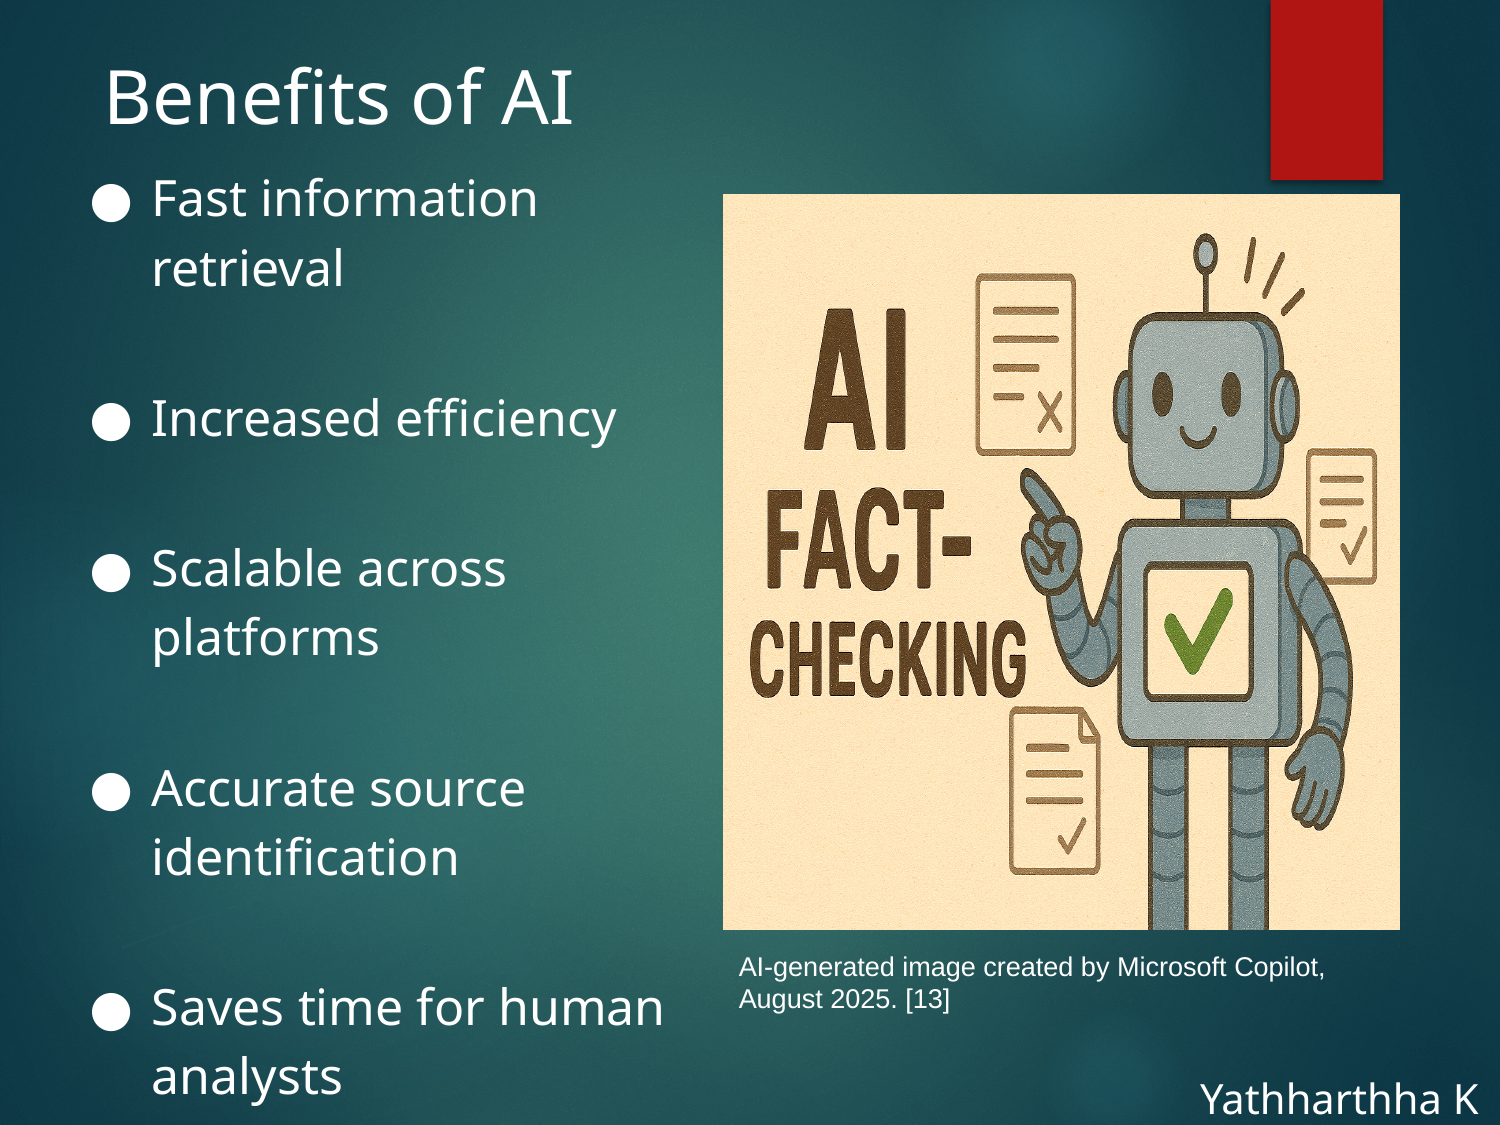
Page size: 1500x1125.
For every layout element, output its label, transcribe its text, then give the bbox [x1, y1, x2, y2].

title Benefits of AI [27, 41, 1185, 271]
text_box AI-generated image created by Microsoft Copilot, August 2025. [13] [723, 938, 1400, 1030]
picture [0, 0, 1500, 1125]
text_box Yathharthha K [1184, 1057, 1500, 1125]
text_box Fast information retrieval Increased efficiency Scalable across platforms Accurate source identification Saves time for human analysts [61, 142, 691, 1120]
